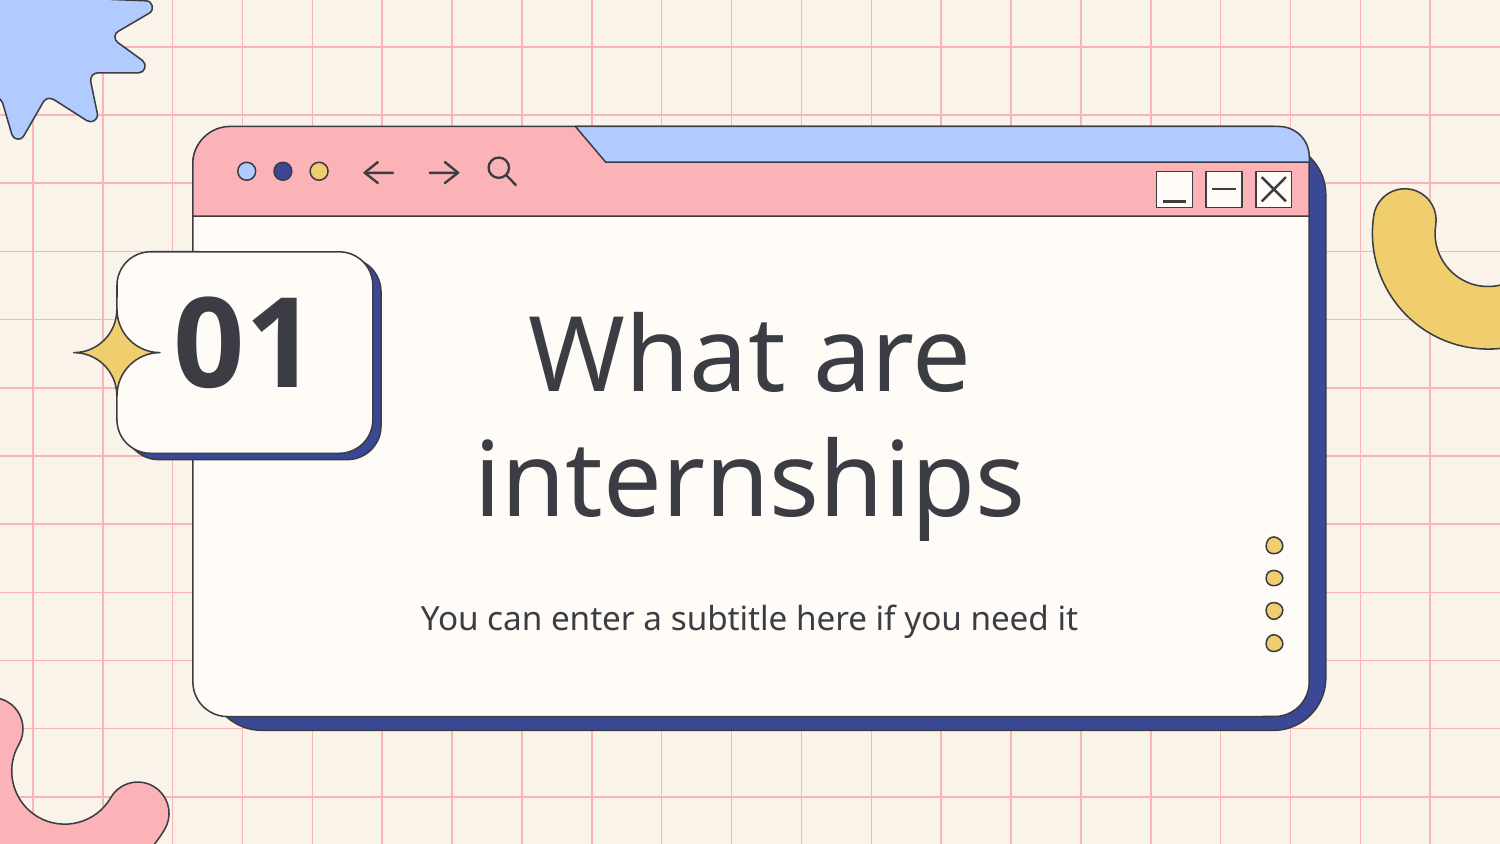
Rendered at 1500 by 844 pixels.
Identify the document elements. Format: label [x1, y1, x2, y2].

text_box [73, 331, 111, 375]
text_box [192, 126, 1326, 731]
text_box [116, 251, 382, 460]
